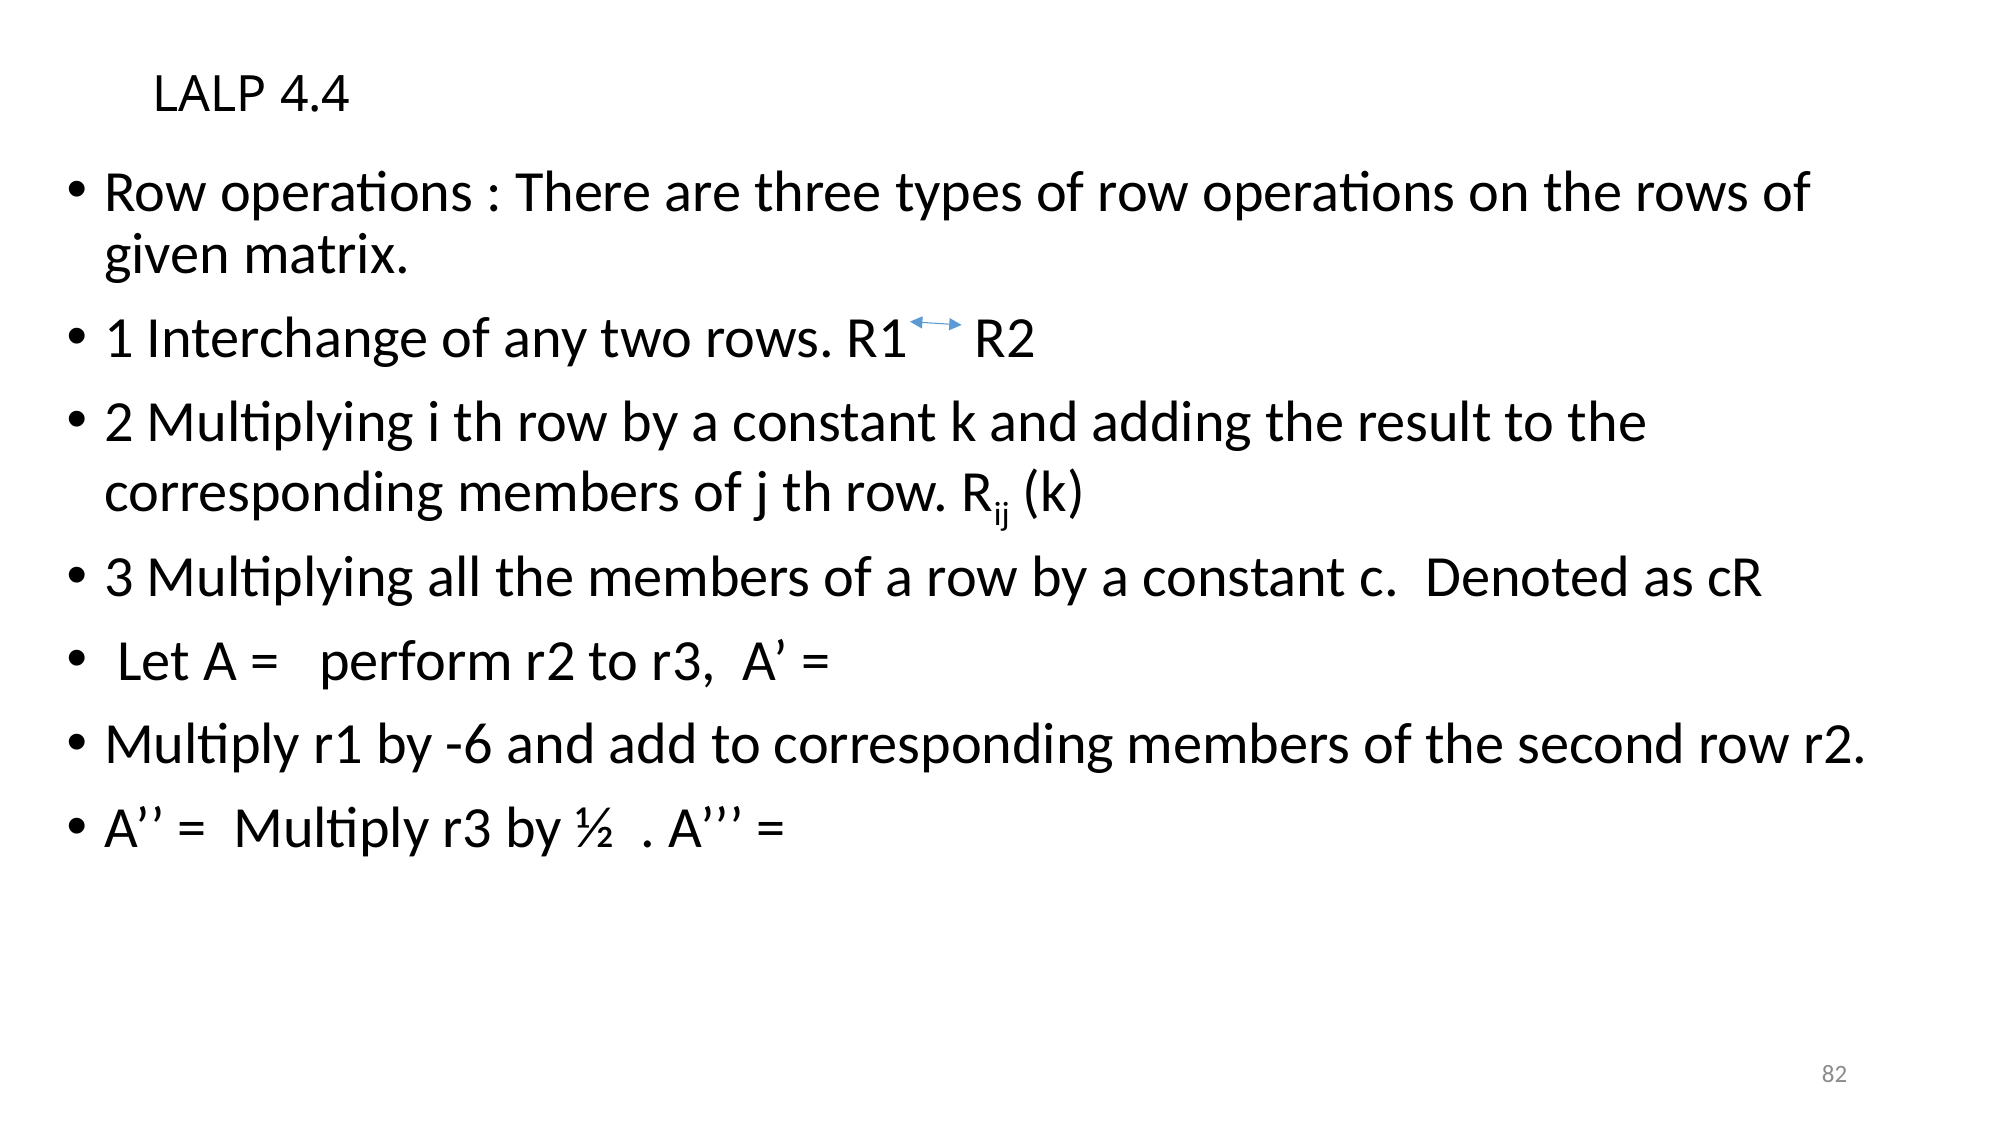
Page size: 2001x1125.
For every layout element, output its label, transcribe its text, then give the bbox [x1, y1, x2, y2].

title LALP 4.4 [137, 59, 1863, 132]
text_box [909, 321, 962, 325]
slide_number 82 [1412, 1042, 1863, 1103]
